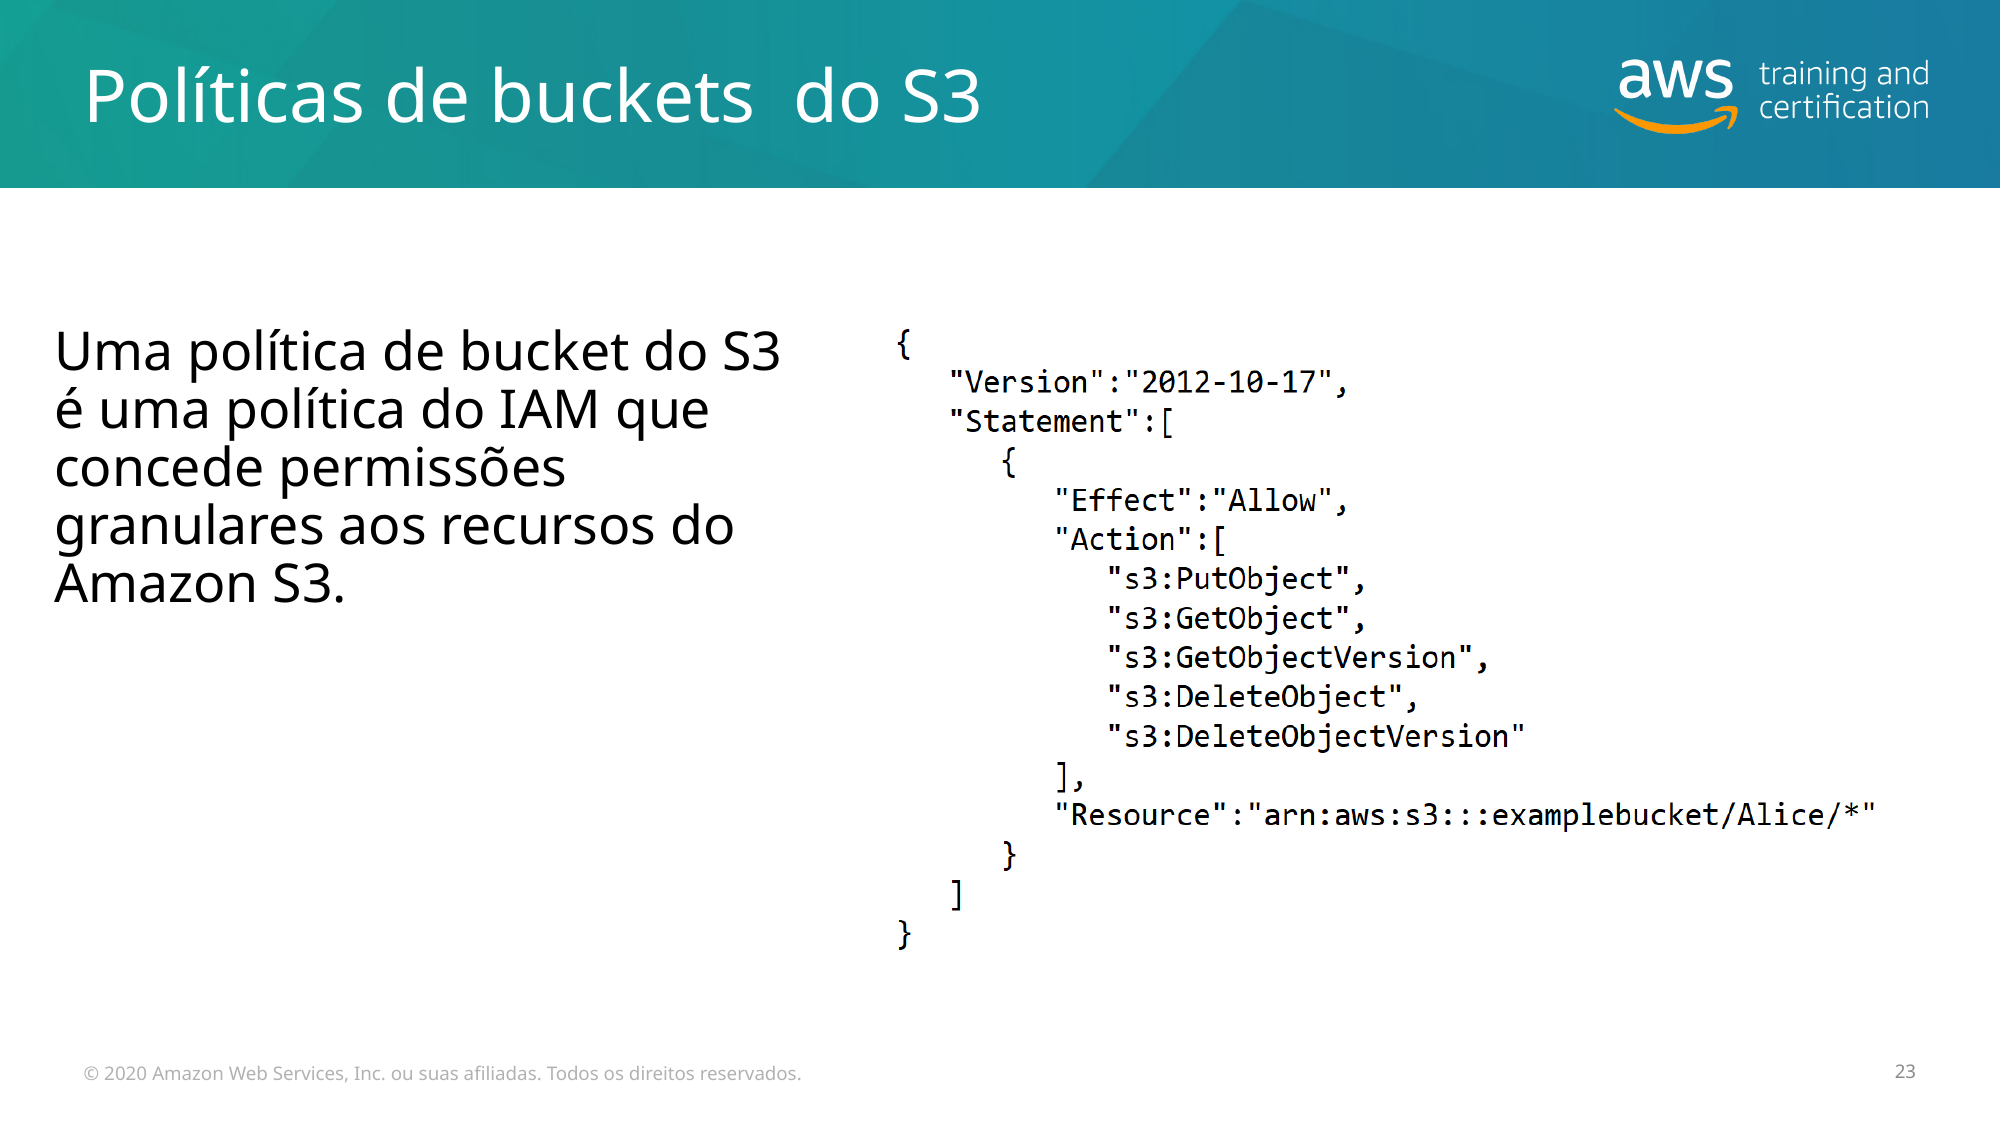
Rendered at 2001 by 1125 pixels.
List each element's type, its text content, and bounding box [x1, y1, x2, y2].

title Políticas de buckets do S3 [68, 59, 1551, 138]
footer © 2020 Amazon Web Services, Inc. ou suas afiliadas. Todos os direitos reservados. [68, 1042, 1000, 1103]
list Uma política de bucket do S3 é uma política do IAM que concede permissões granulares aos recursos do Amazon S3. [39, 317, 823, 624]
picture [0, 0, 2000, 188]
picture [892, 316, 1901, 965]
slide_number 23 [1481, 1042, 1932, 1103]
